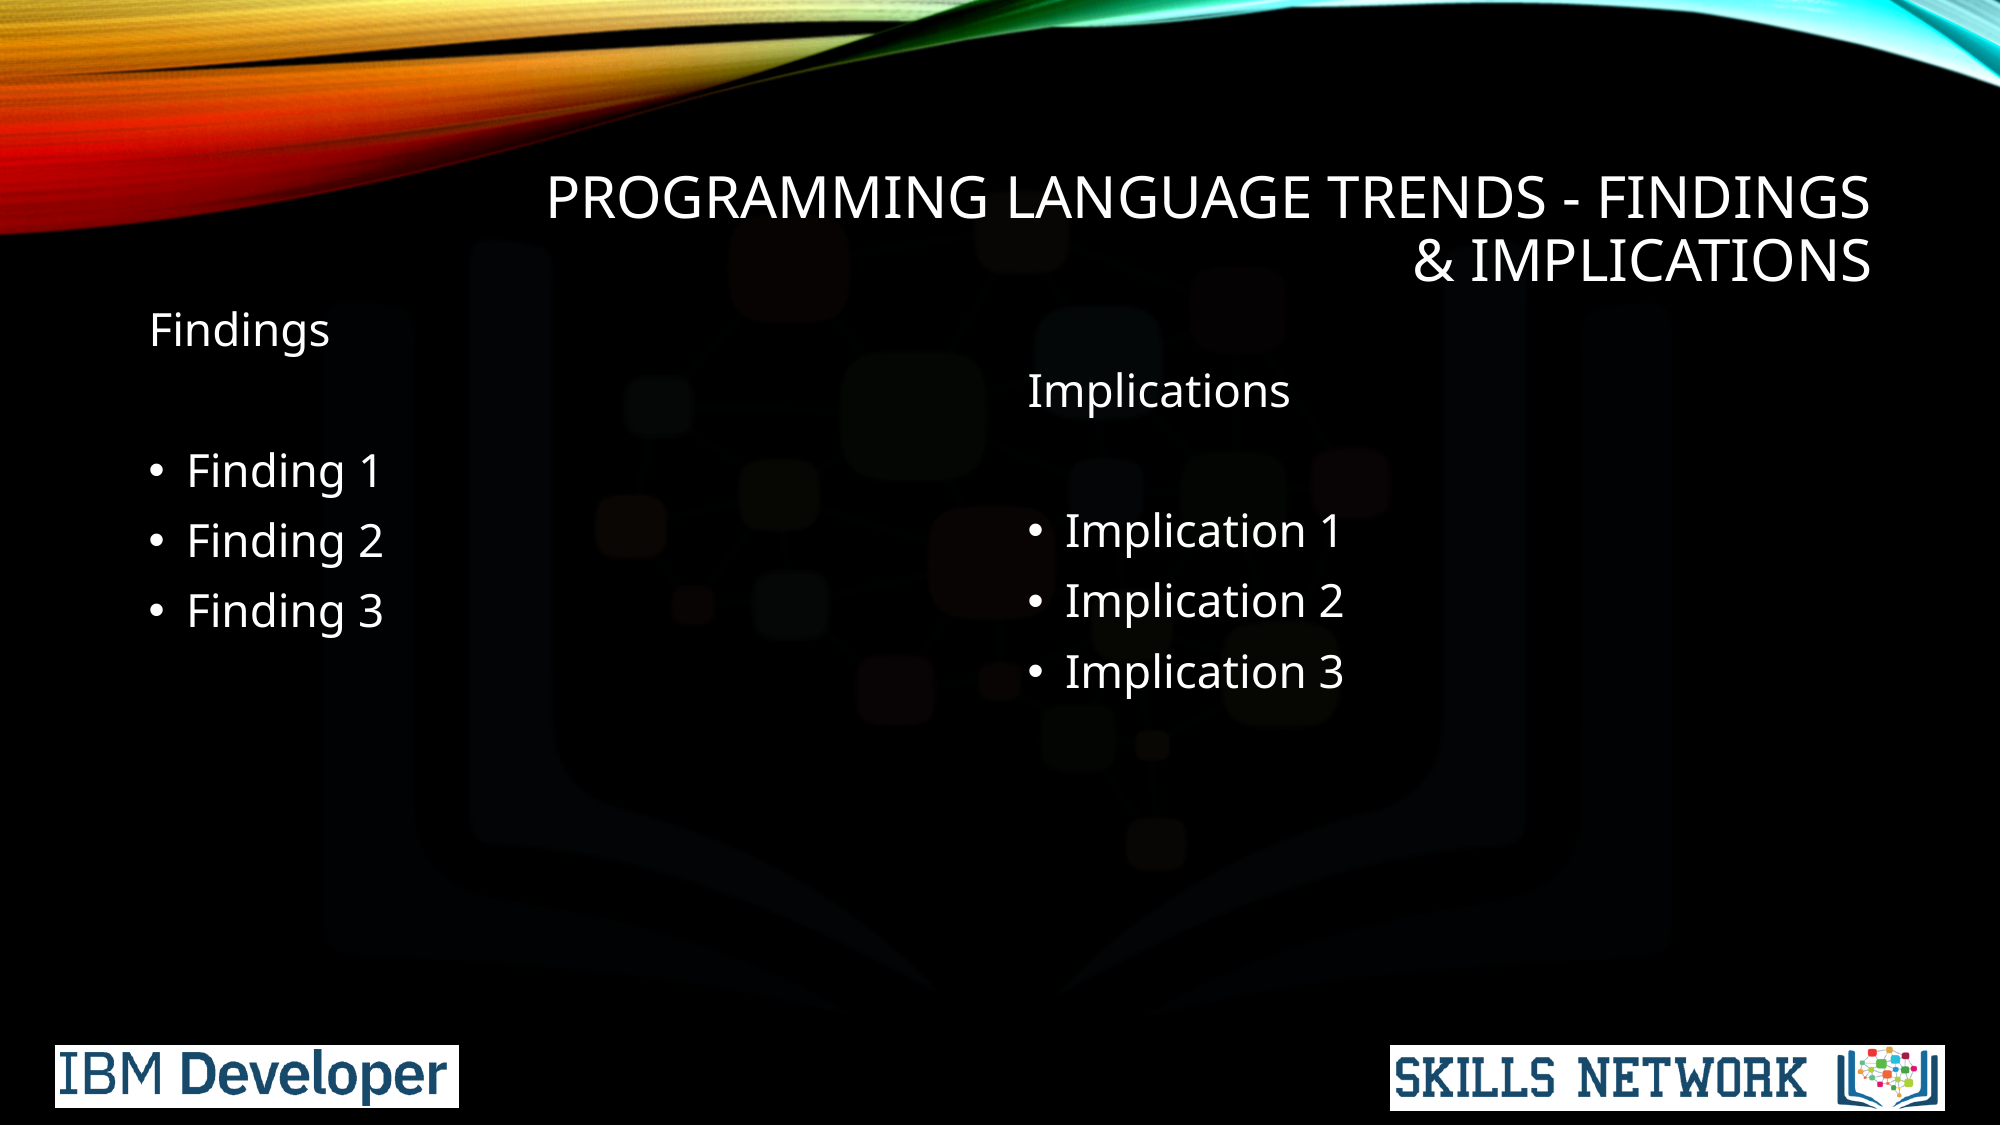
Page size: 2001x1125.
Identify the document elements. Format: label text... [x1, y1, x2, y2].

picture [55, 1045, 459, 1108]
list Implications Implication 1 Implication 2 Implication 3 [1012, 360, 1888, 1021]
title PROGRAMMING LANGUAGE TRENDS - FINDINGS & IMPLICATIONS [474, 125, 1888, 338]
list Findings Finding 1 Finding 2 Finding 3 [133, 299, 984, 1014]
picture [0, 0, 2000, 237]
picture [1390, 1045, 1945, 1111]
